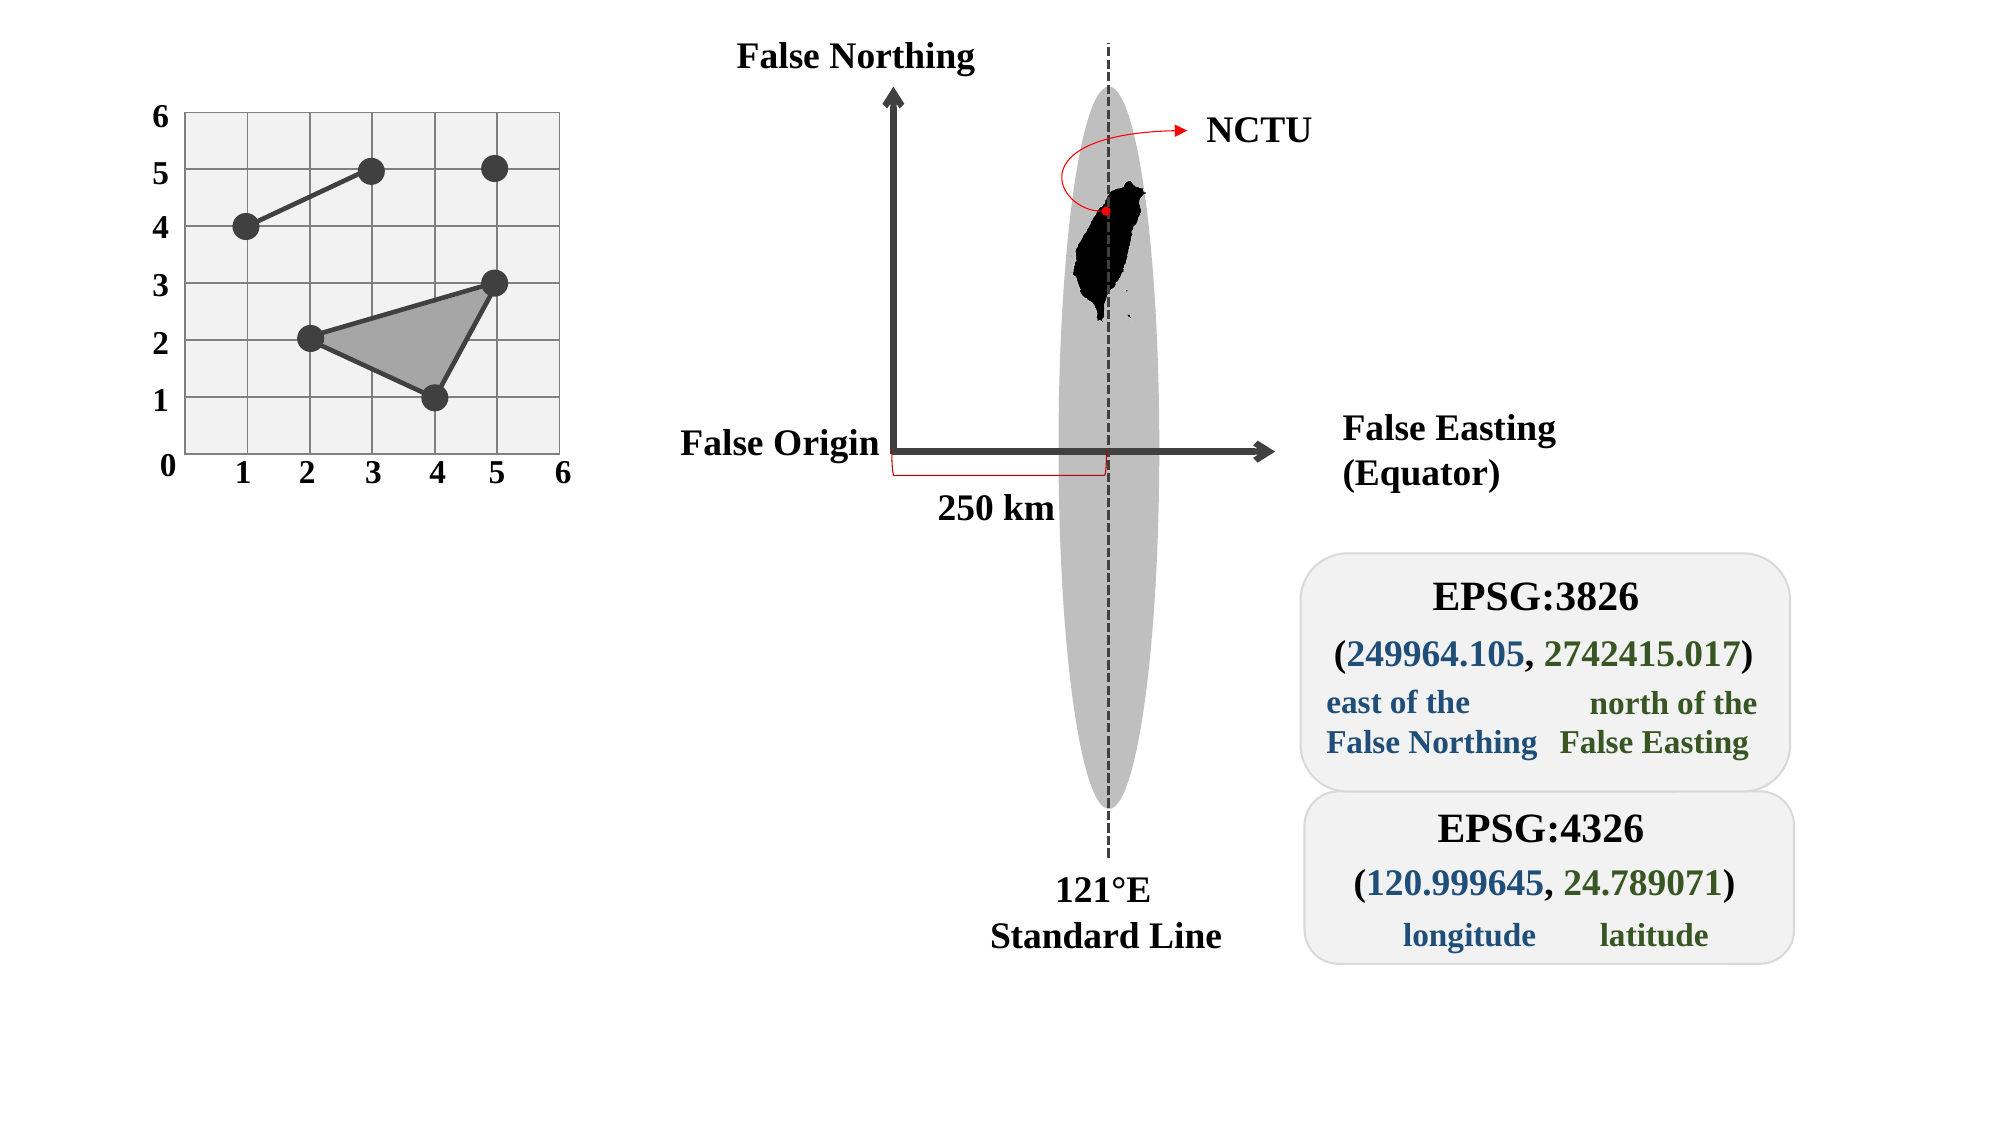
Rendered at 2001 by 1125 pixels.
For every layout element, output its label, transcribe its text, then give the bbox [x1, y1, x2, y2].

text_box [434, 283, 498, 399]
text_box [1303, 790, 1776, 965]
text_box [1299, 552, 1792, 621]
text_box [480, 268, 510, 298]
text_box 6 [137, 86, 185, 142]
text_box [302, 282, 498, 339]
text_box east of the False Northing [1311, 673, 1544, 768]
text_box EPSG:3826 [1417, 561, 1671, 627]
text_box 5 [137, 143, 185, 199]
text_box [1109, 212, 1161, 448]
table_header [248, 113, 309, 167]
table_header [311, 113, 371, 167]
text_box False Origin [665, 410, 897, 470]
text_box north of the False Easting [1544, 673, 1773, 768]
table_cell [498, 341, 559, 396]
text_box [245, 167, 372, 227]
table_header [373, 113, 434, 168]
table_cell [186, 341, 247, 396]
text_box 4 [414, 442, 462, 498]
table_header [436, 113, 496, 168]
text_box [420, 399, 450, 413]
text_box (120.999645, 24.789071) [1338, 850, 1775, 911]
table_cell [498, 398, 559, 453]
text_box [1676, 790, 1796, 905]
table_cell [186, 398, 247, 453]
text_box 1 [137, 370, 185, 426]
text_box [357, 156, 386, 186]
table_cell [436, 399, 496, 453]
text_box 3 [350, 442, 398, 498]
table_cell [186, 284, 247, 339]
text_box [1058, 536, 1108, 810]
text_box [1074, 142, 1101, 180]
text_box EPSG:4326 [1422, 792, 1676, 858]
text_box False Northing [721, 23, 1053, 83]
text_box NCTU [1191, 97, 1331, 157]
text_box False Easting (Equator) [1327, 395, 1583, 500]
table_cell [436, 227, 496, 282]
text_box Standard Line [968, 903, 1244, 964]
text_box [480, 153, 510, 184]
text_box 1 [220, 442, 268, 498]
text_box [310, 340, 434, 399]
table_cell [498, 170, 559, 225]
picture [1109, 212, 1147, 326]
table_cell [311, 227, 371, 282]
table_cell [373, 399, 434, 453]
text_box 2 [137, 314, 185, 369]
text_box 2 [284, 442, 332, 498]
table_cell [248, 341, 309, 396]
text_box [231, 212, 261, 242]
text_box (249964.105, 2742415.017) [1286, 621, 1802, 682]
table_cell [436, 170, 496, 225]
text_box [1299, 682, 1792, 793]
table_cell [373, 170, 434, 225]
table_cell [186, 227, 247, 282]
text_box 4 [137, 199, 185, 253]
text_box 6 [540, 442, 588, 498]
table_cell [186, 170, 245, 225]
text_box 3 [137, 255, 185, 311]
text_box [1109, 455, 1161, 811]
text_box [1101, 130, 1188, 212]
table_header [186, 113, 247, 168]
table_header [498, 113, 559, 168]
table_cell [248, 398, 309, 453]
text_box 0 [145, 435, 193, 491]
text_box 5 [473, 442, 521, 498]
table_cell [248, 227, 309, 282]
text_box [296, 326, 326, 353]
picture [1070, 180, 1108, 326]
table_cell [498, 227, 559, 282]
table_cell [248, 284, 302, 339]
text_box [892, 452, 1108, 476]
table_cell [498, 284, 559, 339]
text_box [1079, 85, 1108, 149]
text_box latitude [1585, 905, 1813, 961]
text_box 121°E [1040, 857, 1177, 903]
text_box [1057, 209, 1108, 448]
table_cell [311, 399, 371, 453]
text_box longitude [1388, 905, 1559, 961]
text_box 250 km [922, 475, 1107, 536]
table_cell [373, 227, 434, 282]
text_box [1109, 85, 1134, 130]
